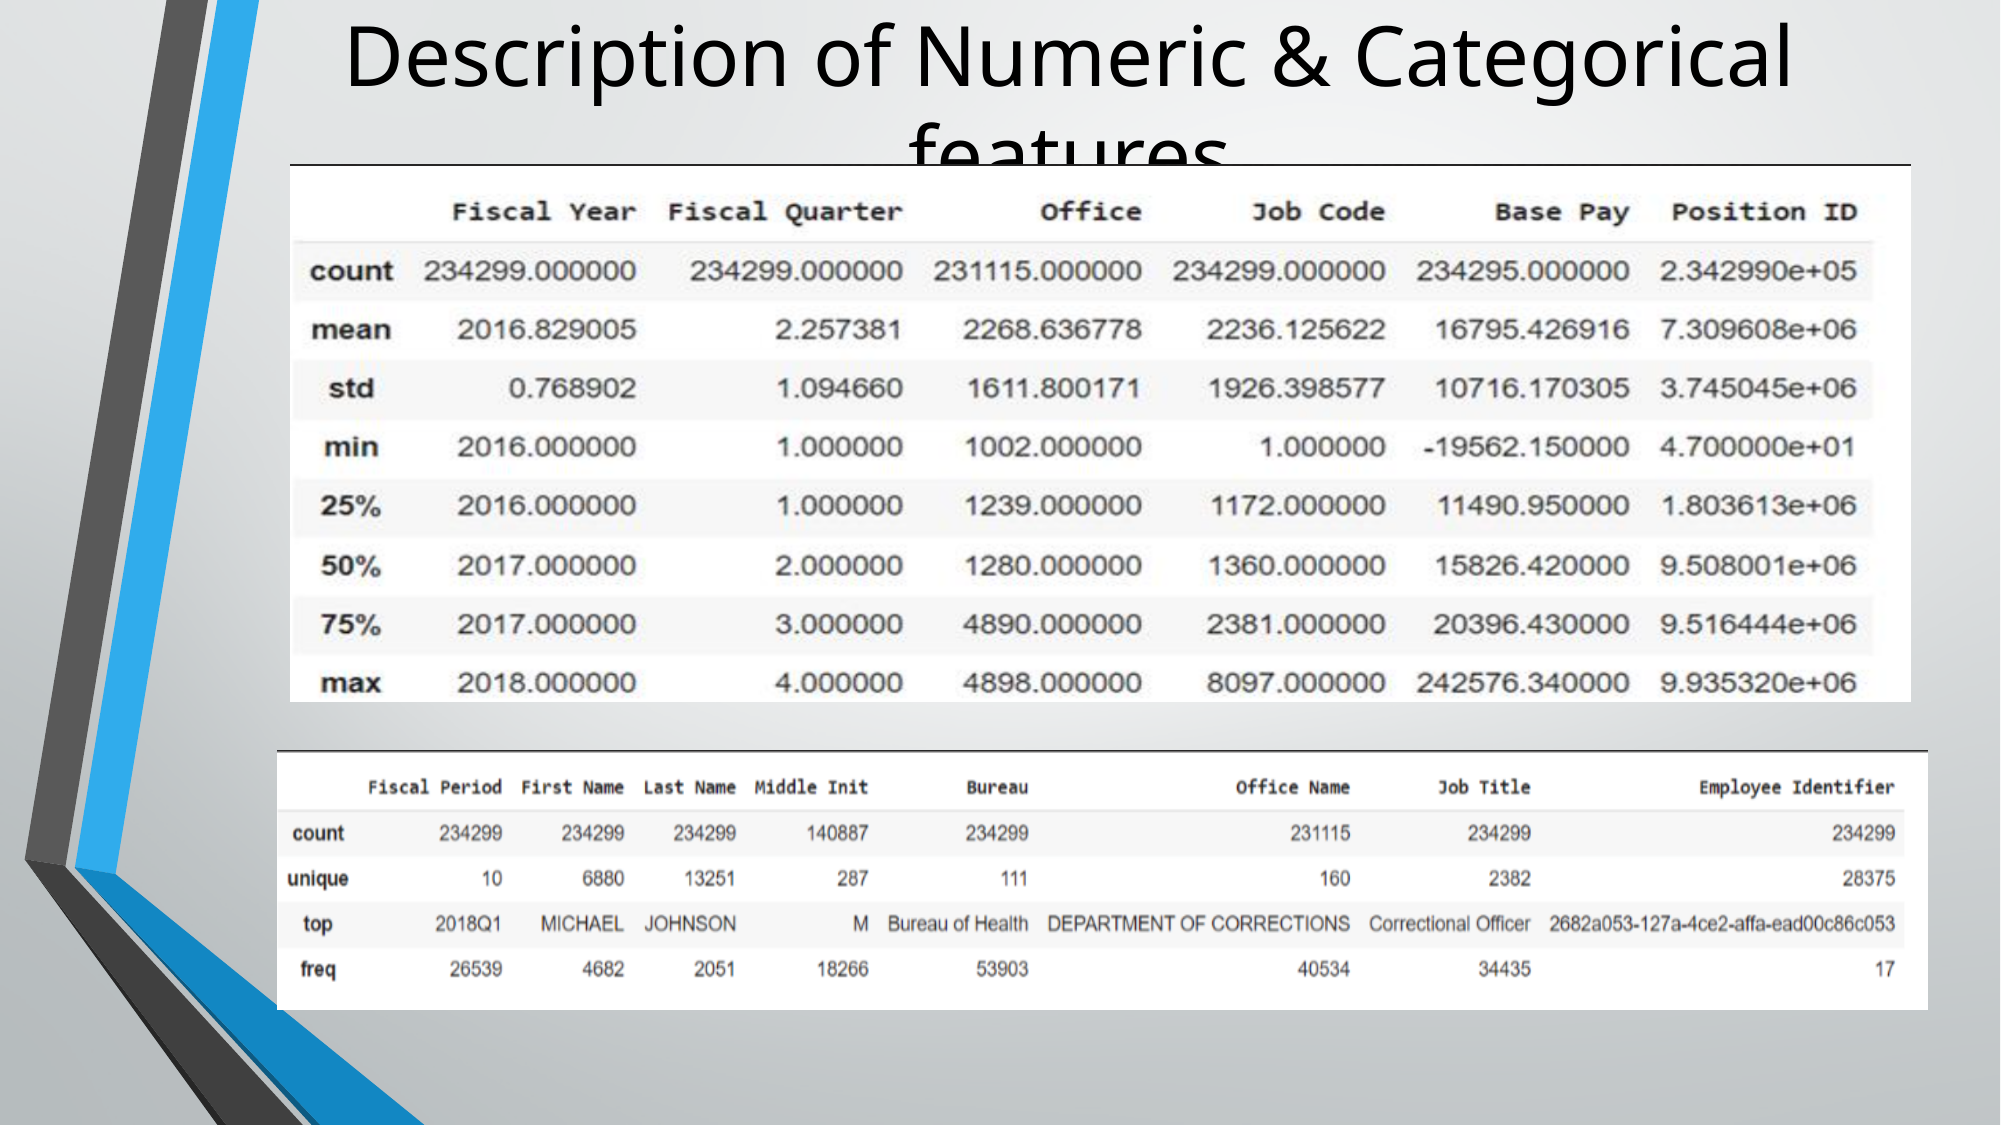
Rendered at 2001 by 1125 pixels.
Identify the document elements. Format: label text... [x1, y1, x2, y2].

title Description of Numeric & Categorical features [248, 0, 1892, 207]
picture [277, 750, 1929, 1010]
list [290, 164, 1911, 702]
